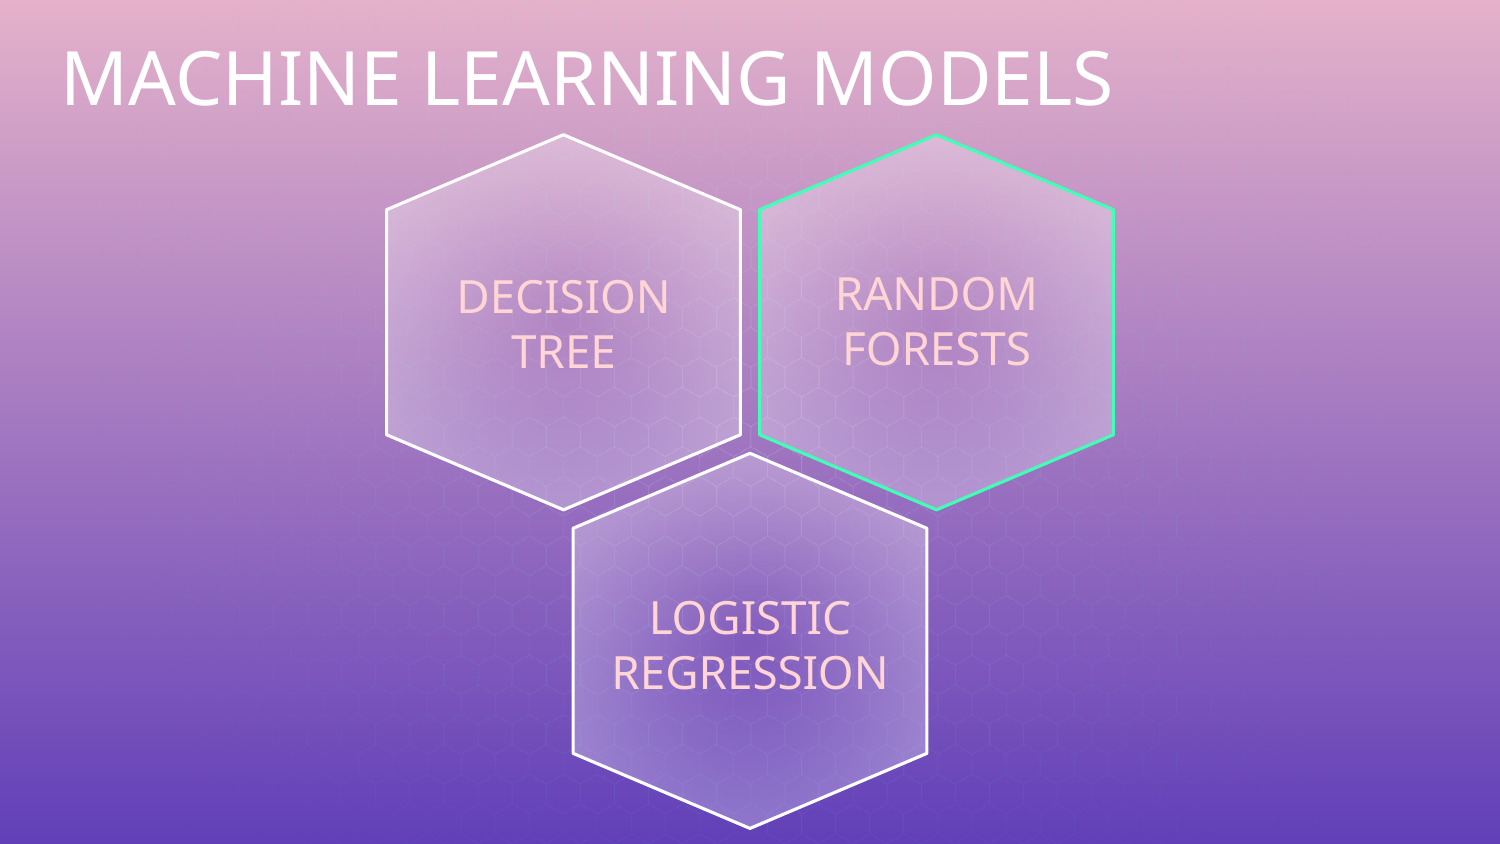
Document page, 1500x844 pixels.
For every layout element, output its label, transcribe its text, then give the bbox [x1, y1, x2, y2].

title DECISION TREE [410, 292, 717, 353]
title LOGISTIC REGRESSION [583, 568, 917, 714]
text_box [386, 135, 741, 510]
text_box [759, 135, 1114, 510]
picture [102, 0, 1398, 844]
text_box [573, 453, 927, 829]
title MACHINE LEARNING MODELS [45, 24, 1242, 135]
title RANDOM FORESTS [807, 254, 1066, 391]
